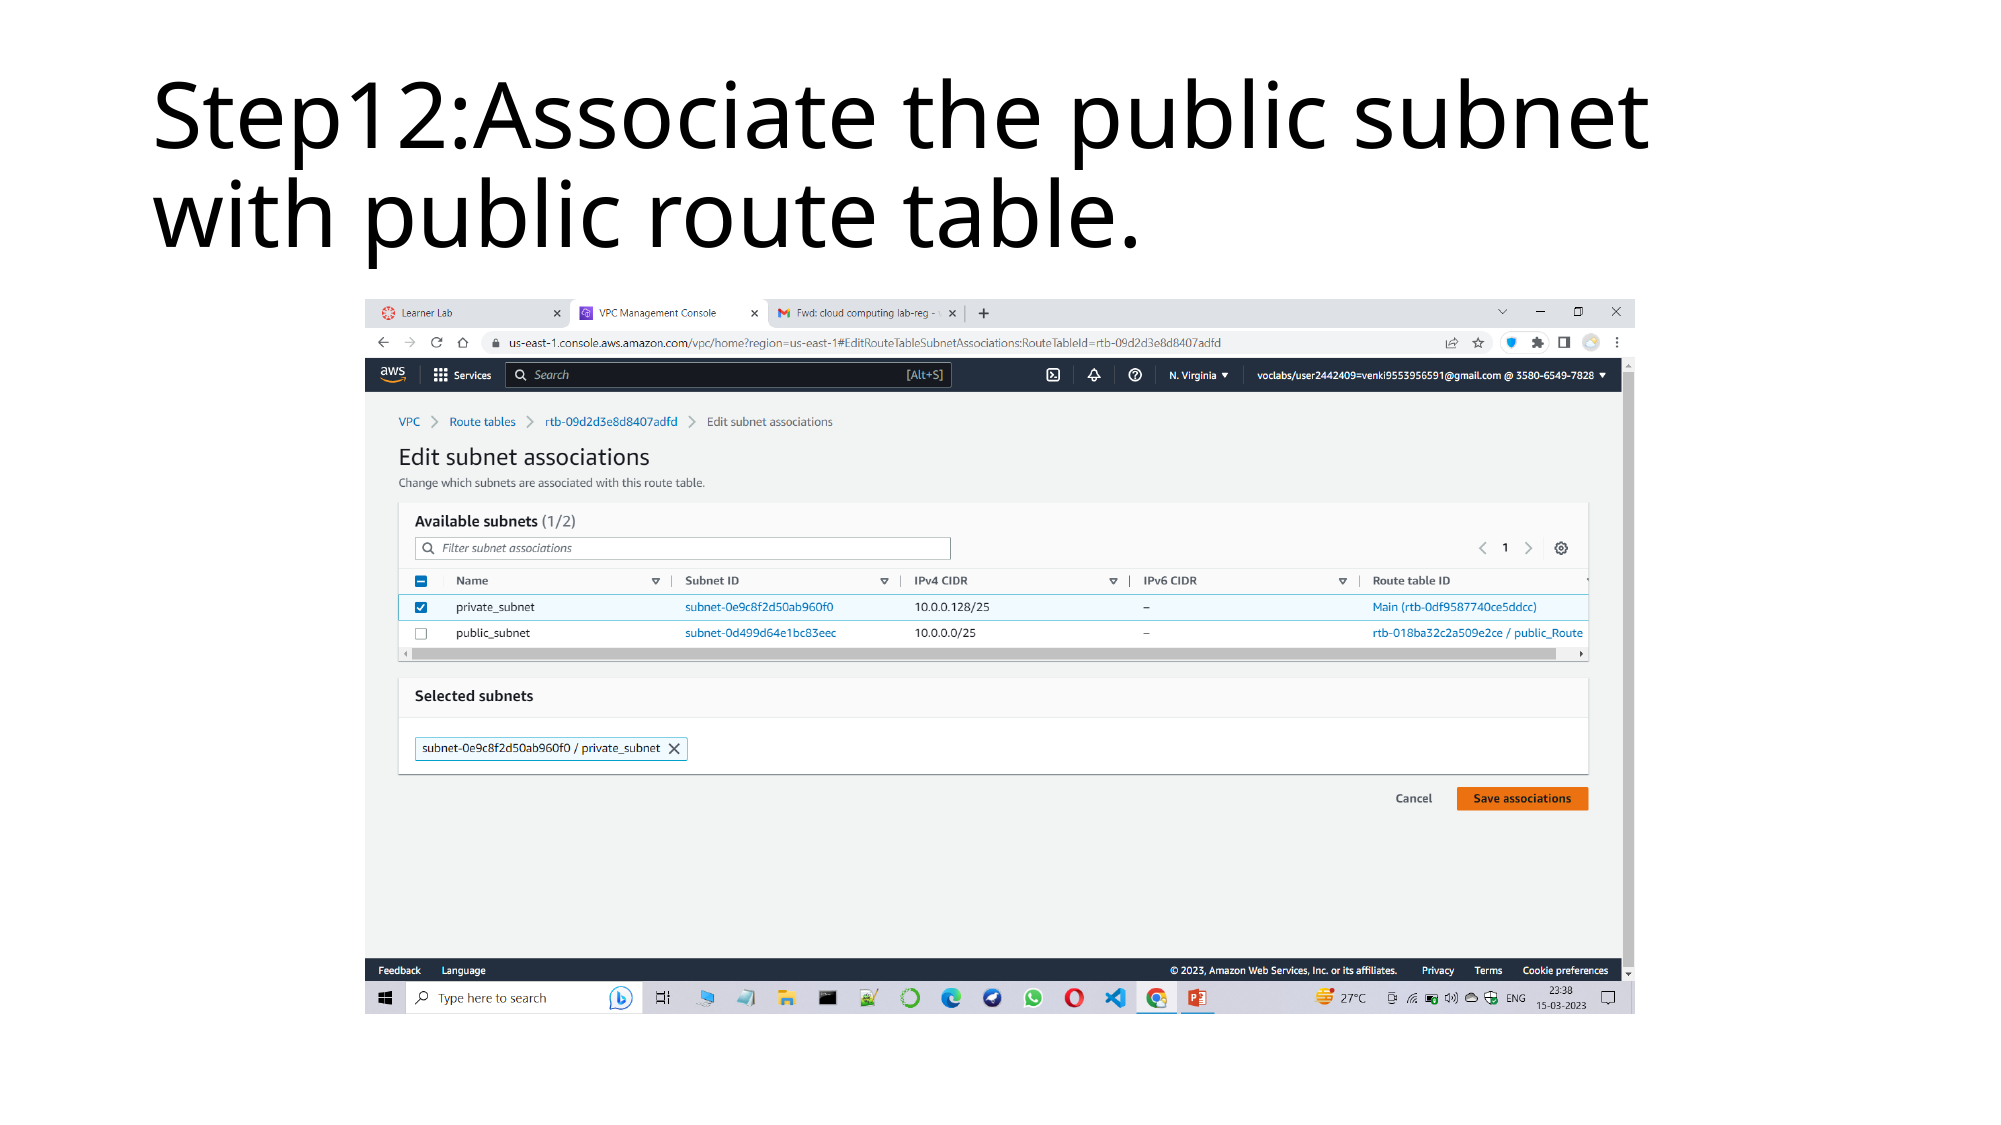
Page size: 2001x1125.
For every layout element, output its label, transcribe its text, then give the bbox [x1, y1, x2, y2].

title Step12:Associate the public subnet with public route table. [137, 59, 1863, 278]
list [365, 299, 1635, 1014]
